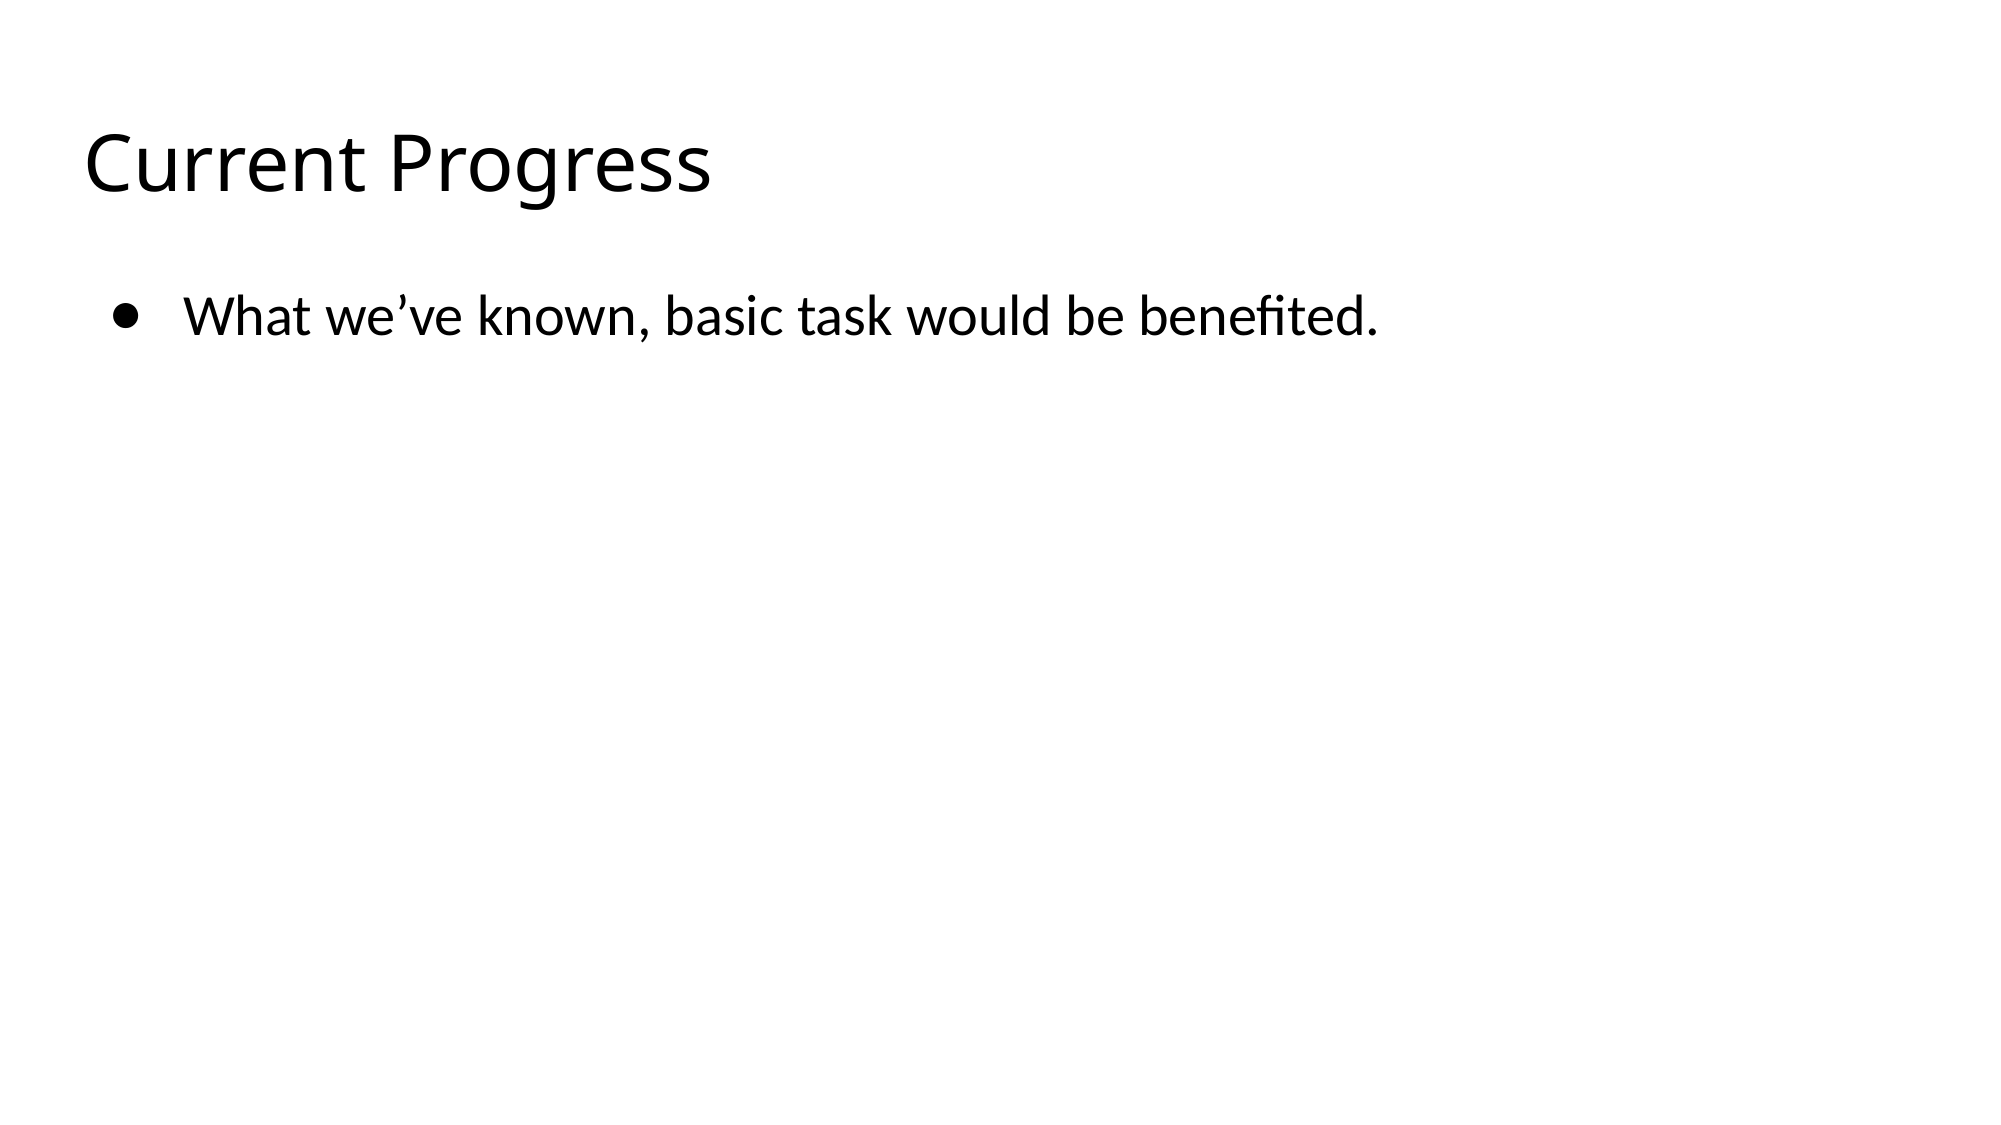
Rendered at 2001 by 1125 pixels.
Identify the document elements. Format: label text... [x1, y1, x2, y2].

list What we’ve known, basic task would be benefited. [68, 252, 1932, 1000]
title Current Progress [68, 97, 1932, 223]
